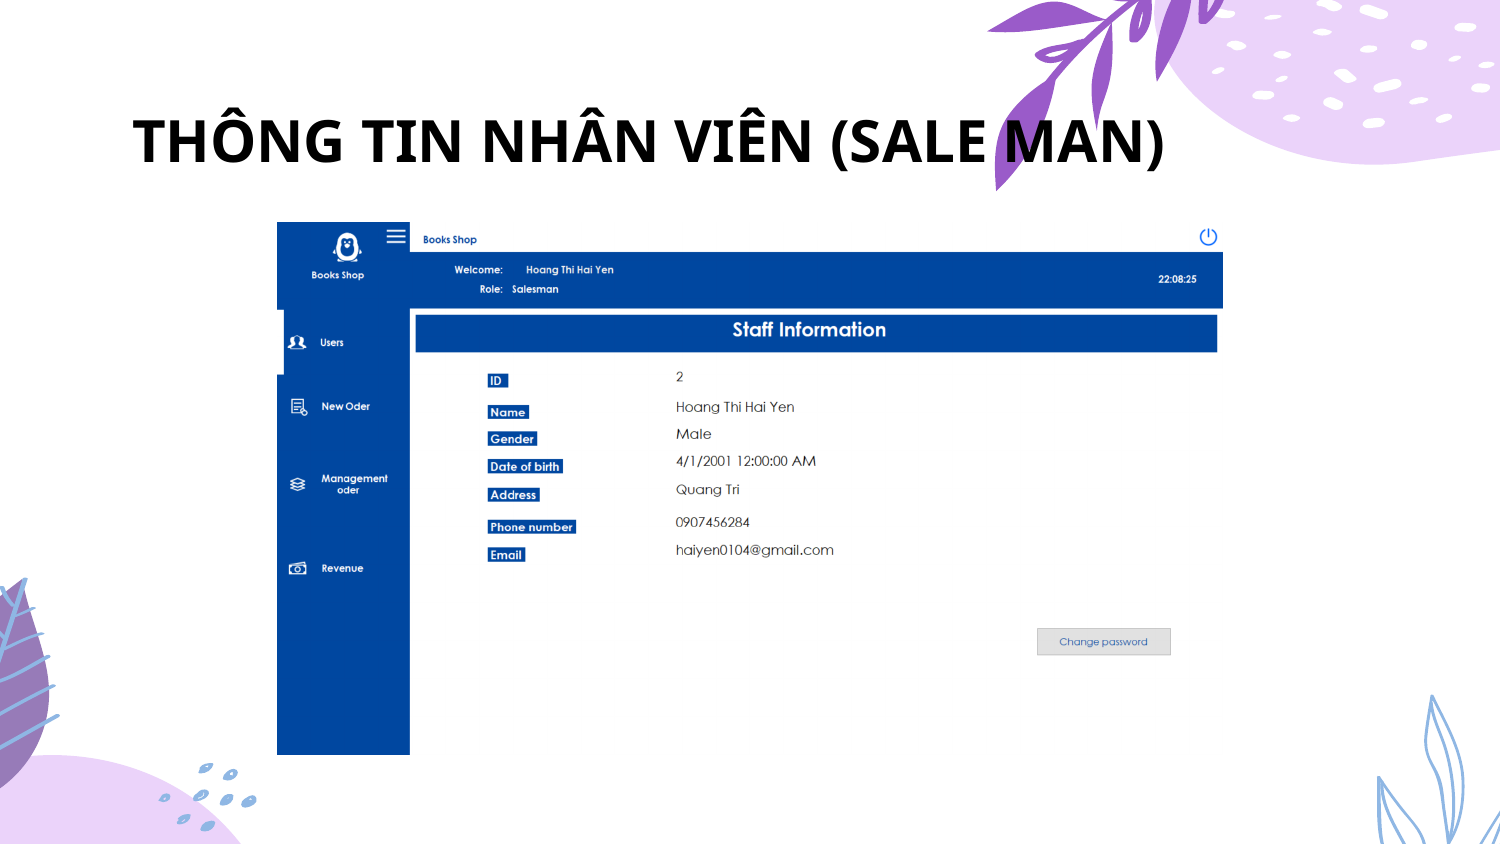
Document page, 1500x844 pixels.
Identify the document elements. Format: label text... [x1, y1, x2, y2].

picture [277, 222, 1223, 755]
title THÔNG TIN NHÂN VIÊN (SALE MAN) [117, 89, 1383, 184]
